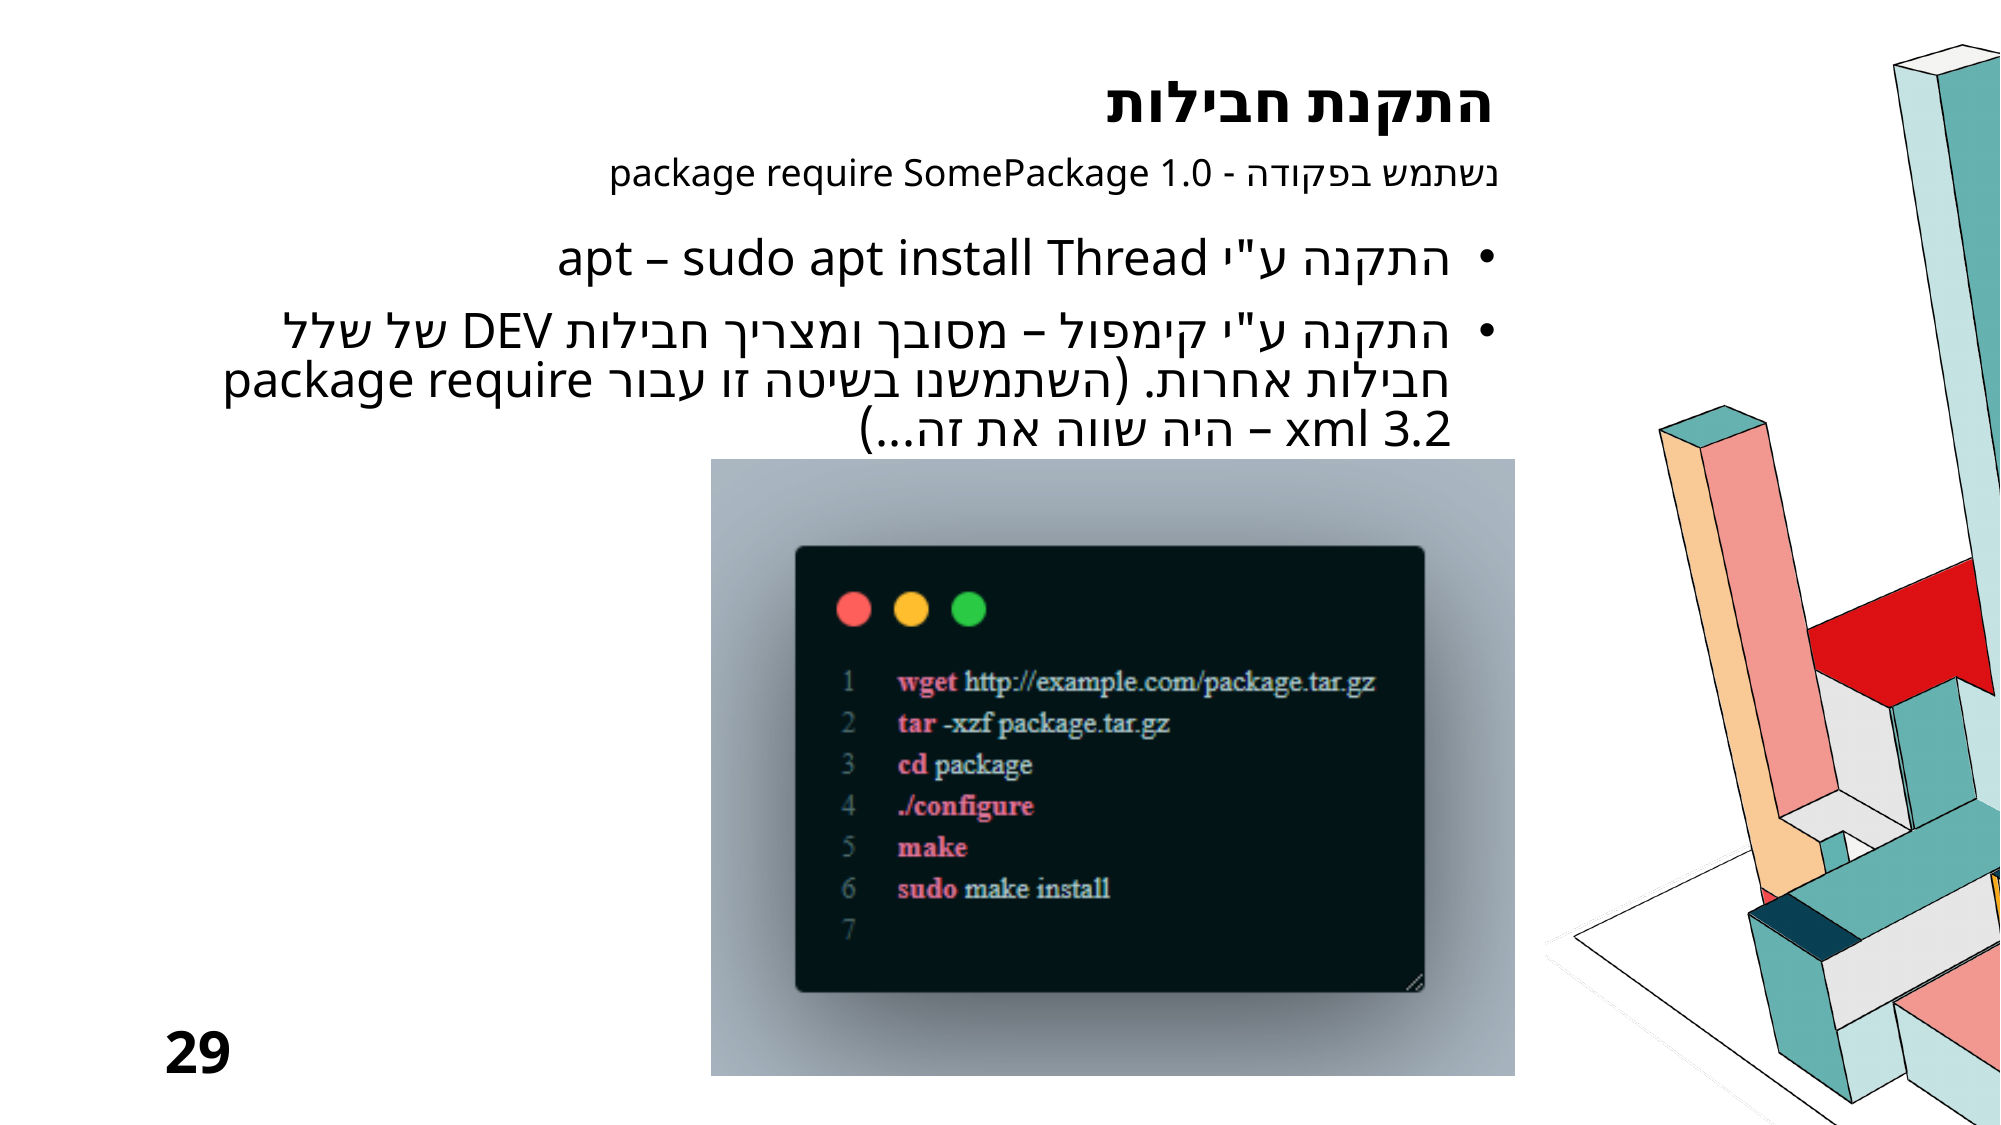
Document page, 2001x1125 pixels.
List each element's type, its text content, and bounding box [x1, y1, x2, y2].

text_box נשתמש בפקודה - package require SomePackage 1.0 [514, 142, 1515, 202]
slide_number 29 [149, 1024, 588, 1085]
list התקנה ע"י apt – sudo apt install Thread התקנה ע"י קימפול – מסובך ומצריך חבילות DEV של שלל חבילות אחרות. (השתמשנו בשיטה זו עבור package require xml 3.2 – היה שווה את זה...) [145, 228, 1511, 466]
title התקנת חבילות [149, 64, 1511, 143]
picture [710, 459, 1515, 1076]
picture [1544, 43, 2000, 1125]
